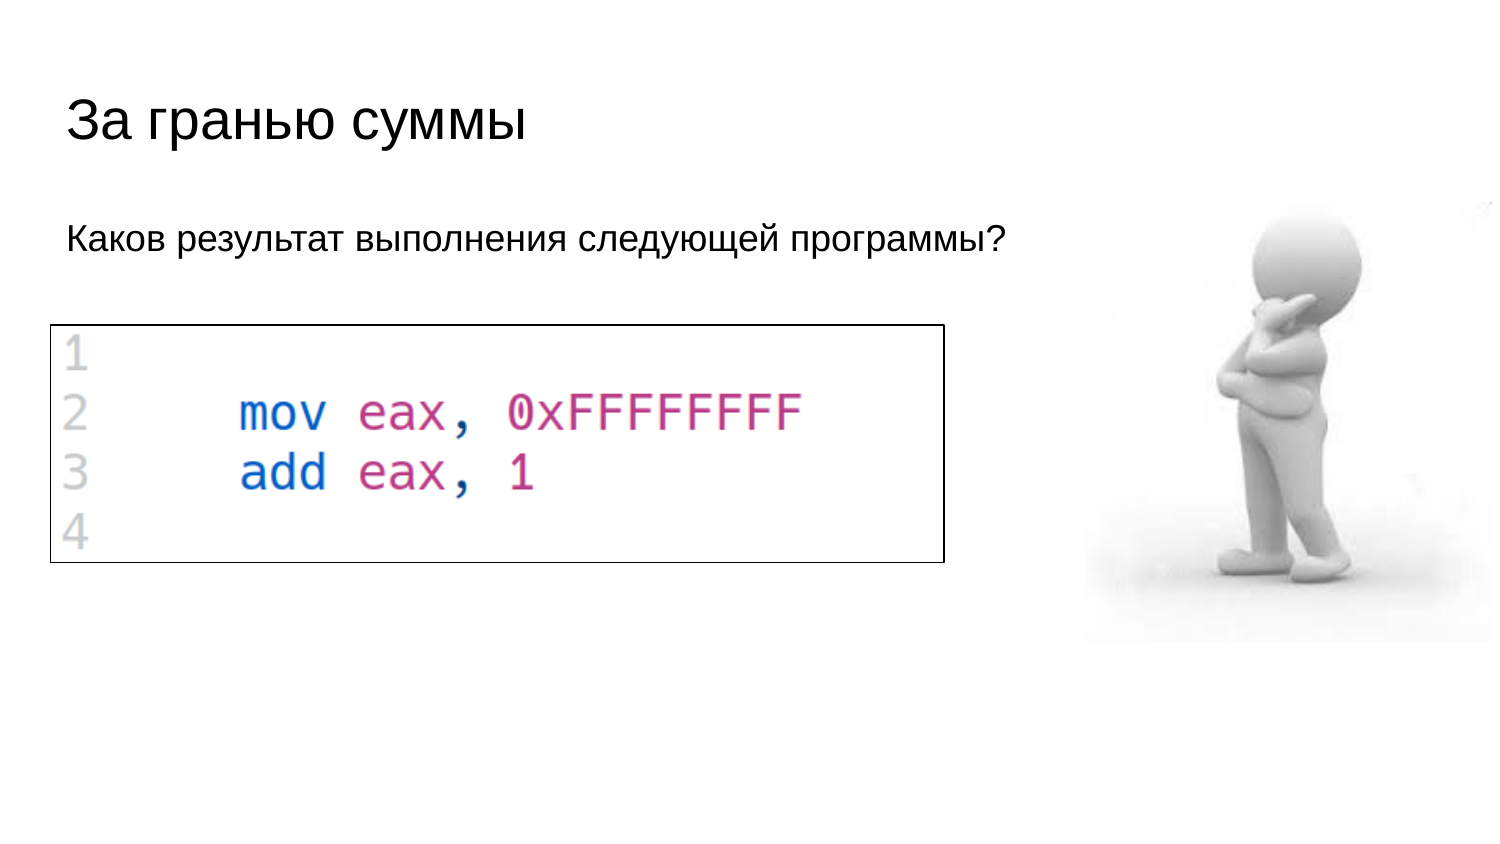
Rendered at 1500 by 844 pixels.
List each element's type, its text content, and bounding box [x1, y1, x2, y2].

picture [50, 325, 944, 562]
picture [1084, 202, 1492, 642]
list Каков результат выполнения следующей программы? [51, 195, 1449, 326]
title За гранью суммы [51, 72, 1449, 167]
